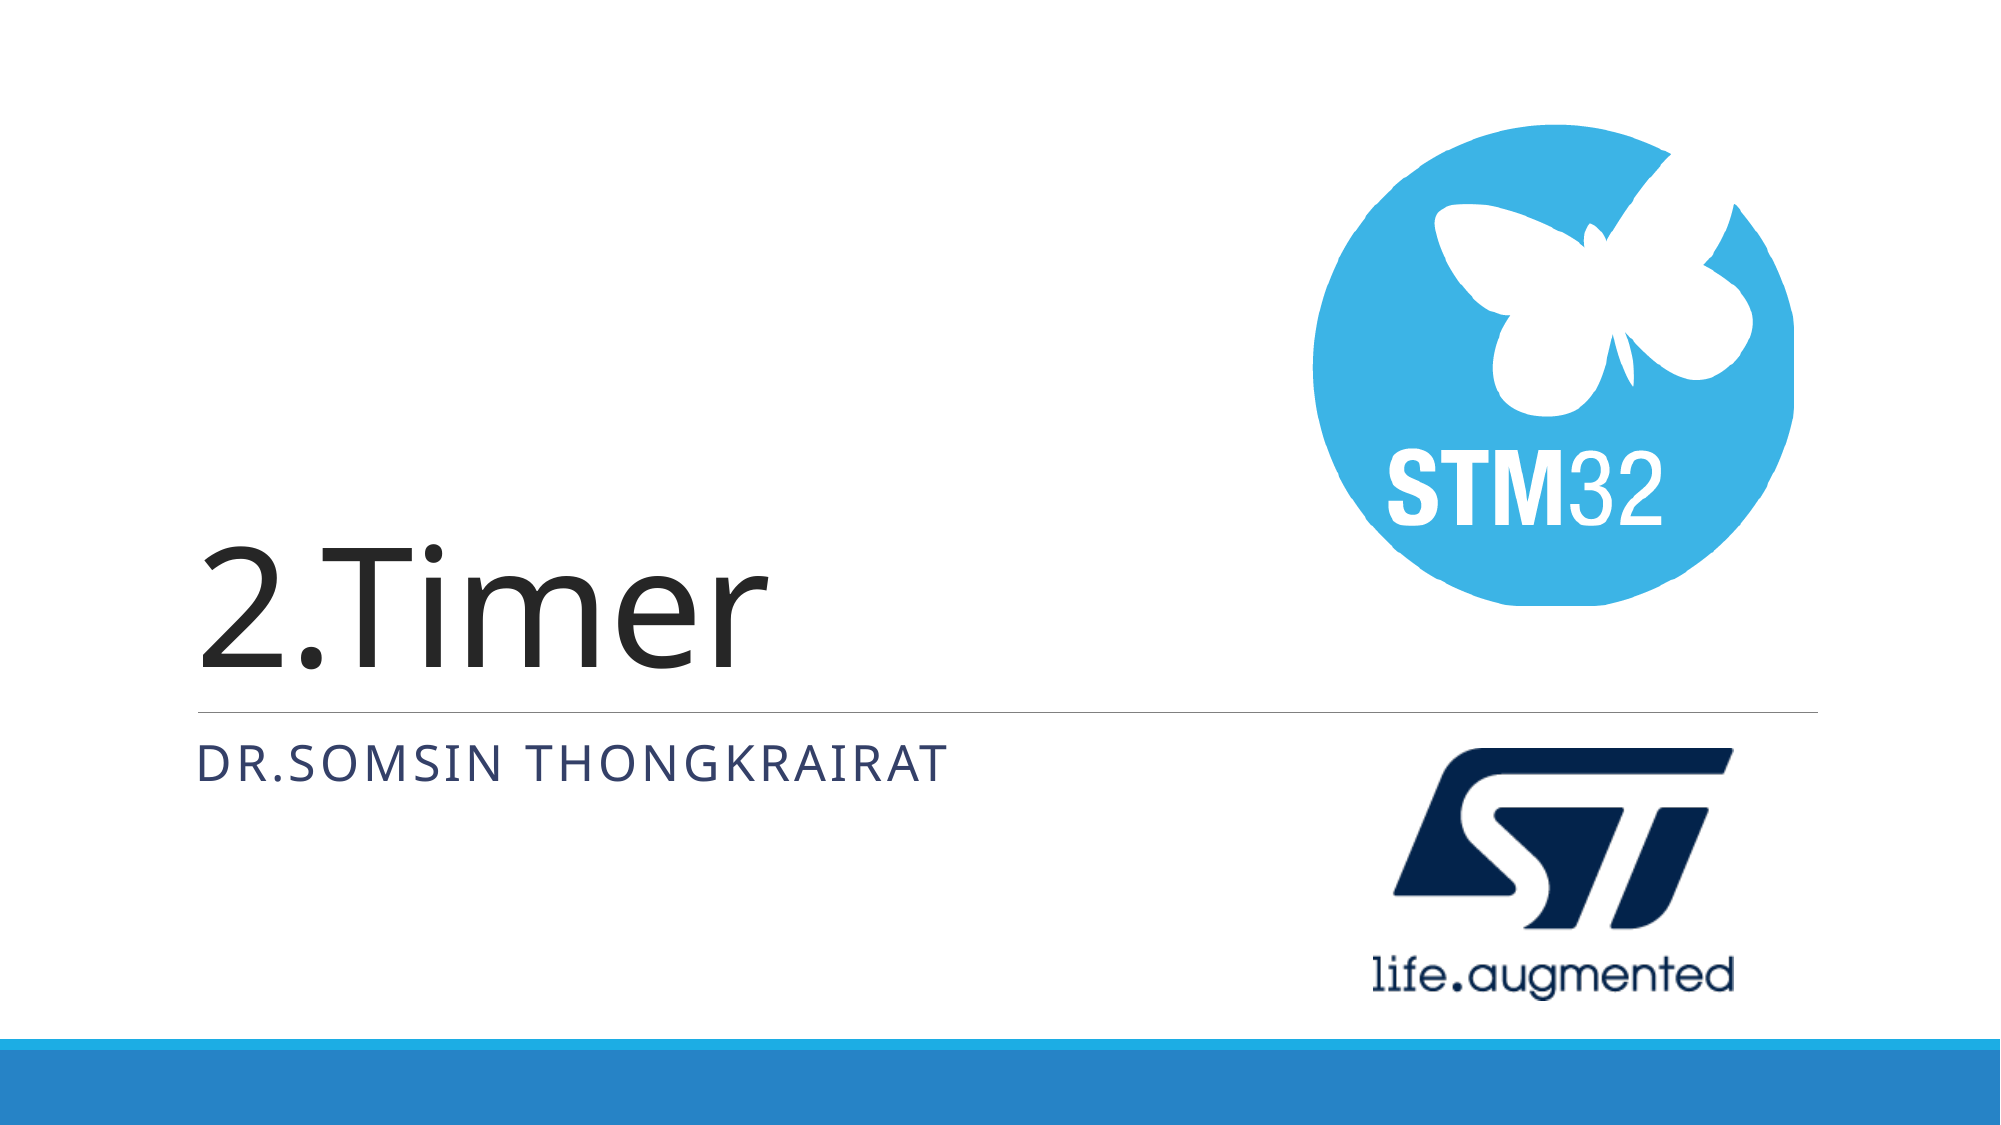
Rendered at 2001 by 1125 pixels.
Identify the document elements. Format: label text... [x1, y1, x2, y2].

picture [1373, 748, 1734, 1001]
subtitle DR.Somsin THongkrairat [180, 730, 1831, 919]
title 2.Timer [180, 124, 1830, 710]
picture [1312, 123, 1795, 607]
